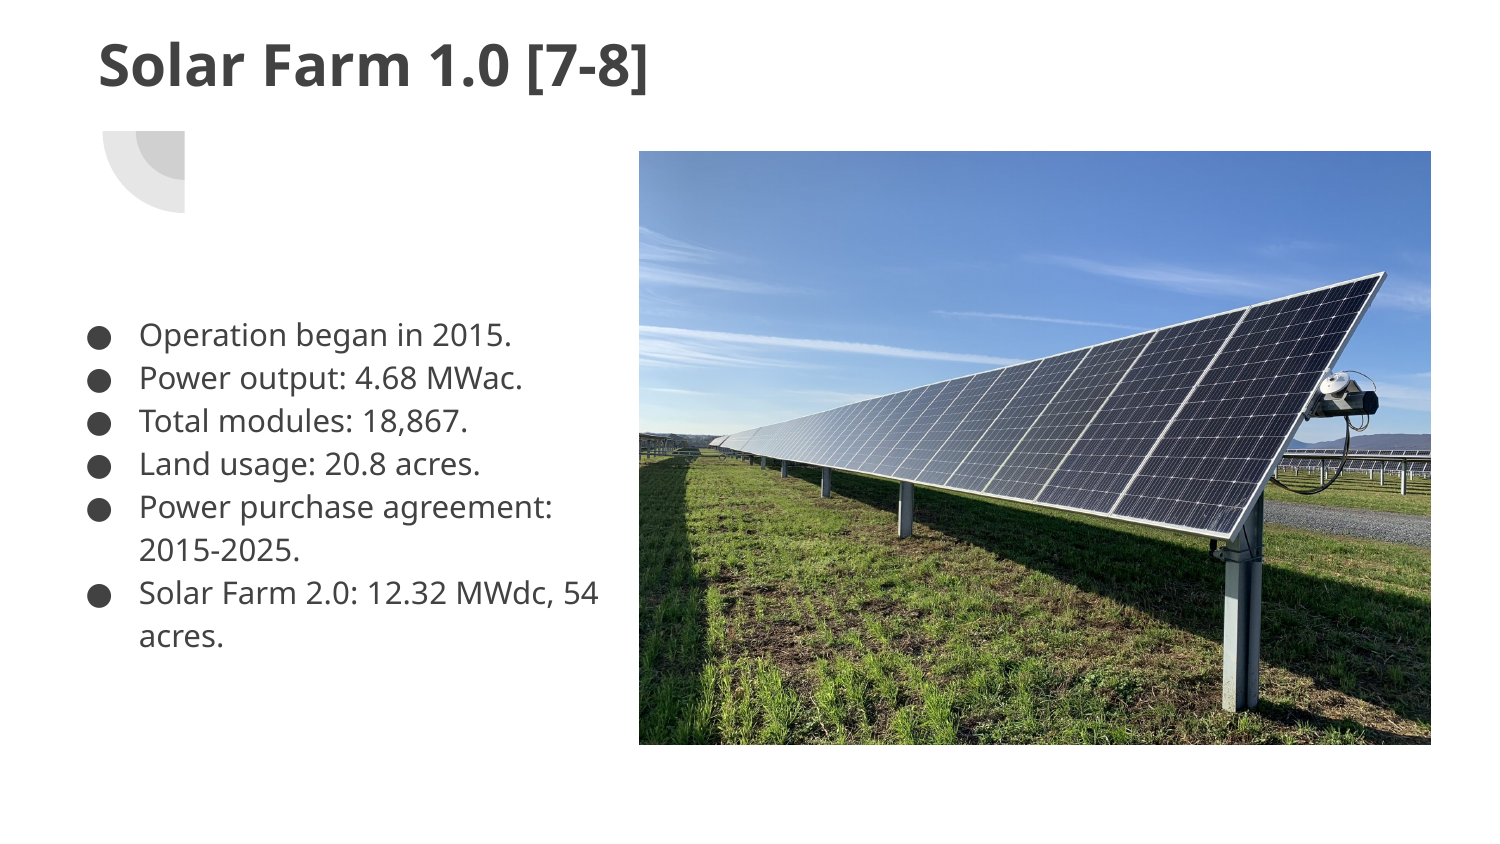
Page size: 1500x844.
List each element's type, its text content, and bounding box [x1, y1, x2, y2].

picture [639, 150, 1432, 745]
list Operation began in 2015. Power output: 4.68 MWac. Total modules: 18,867. Land usage: 20.8 acres. Power purchase agreement: 2015-2025. Solar Farm 2.0: 12.32 MWdc, 54 acres. [48, 294, 640, 816]
title Solar Farm 1.0 [7-8] [83, 12, 1238, 177]
